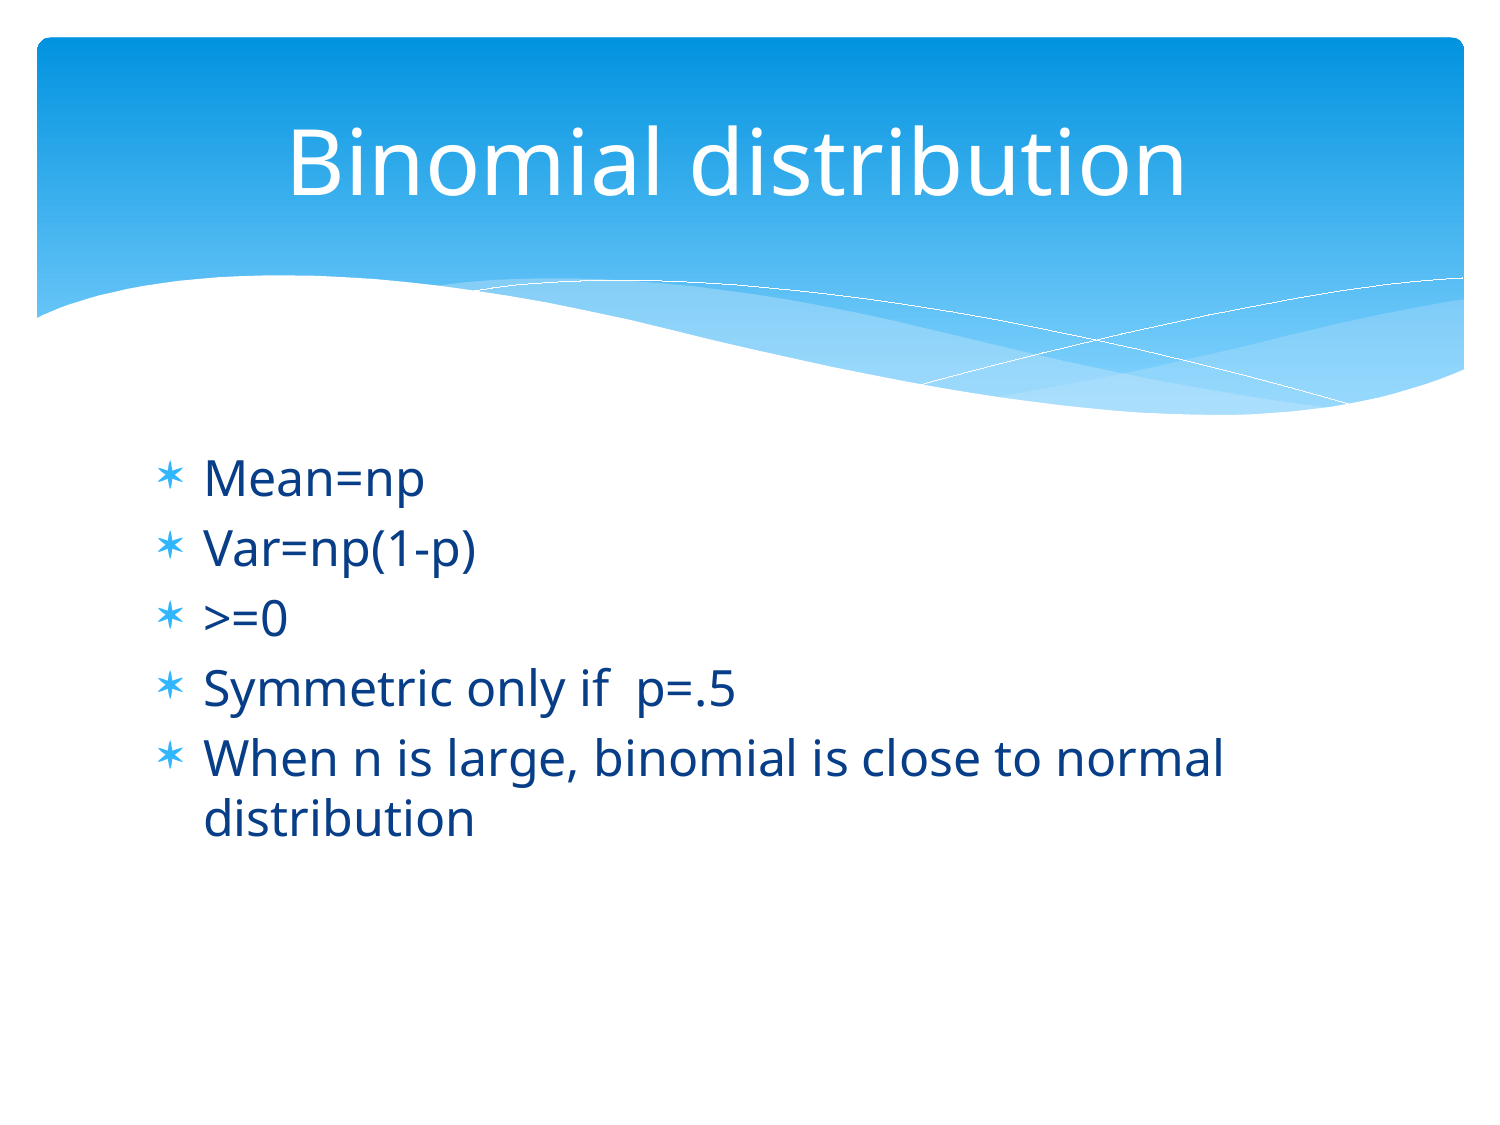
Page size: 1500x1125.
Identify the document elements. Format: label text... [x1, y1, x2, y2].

title Binomial distribution [75, 55, 1425, 261]
list Mean=np Var=np(1-p) >=0 Symmetric only if p=.5 When n is large, binomial is close to normal distribution [143, 438, 1359, 1005]
